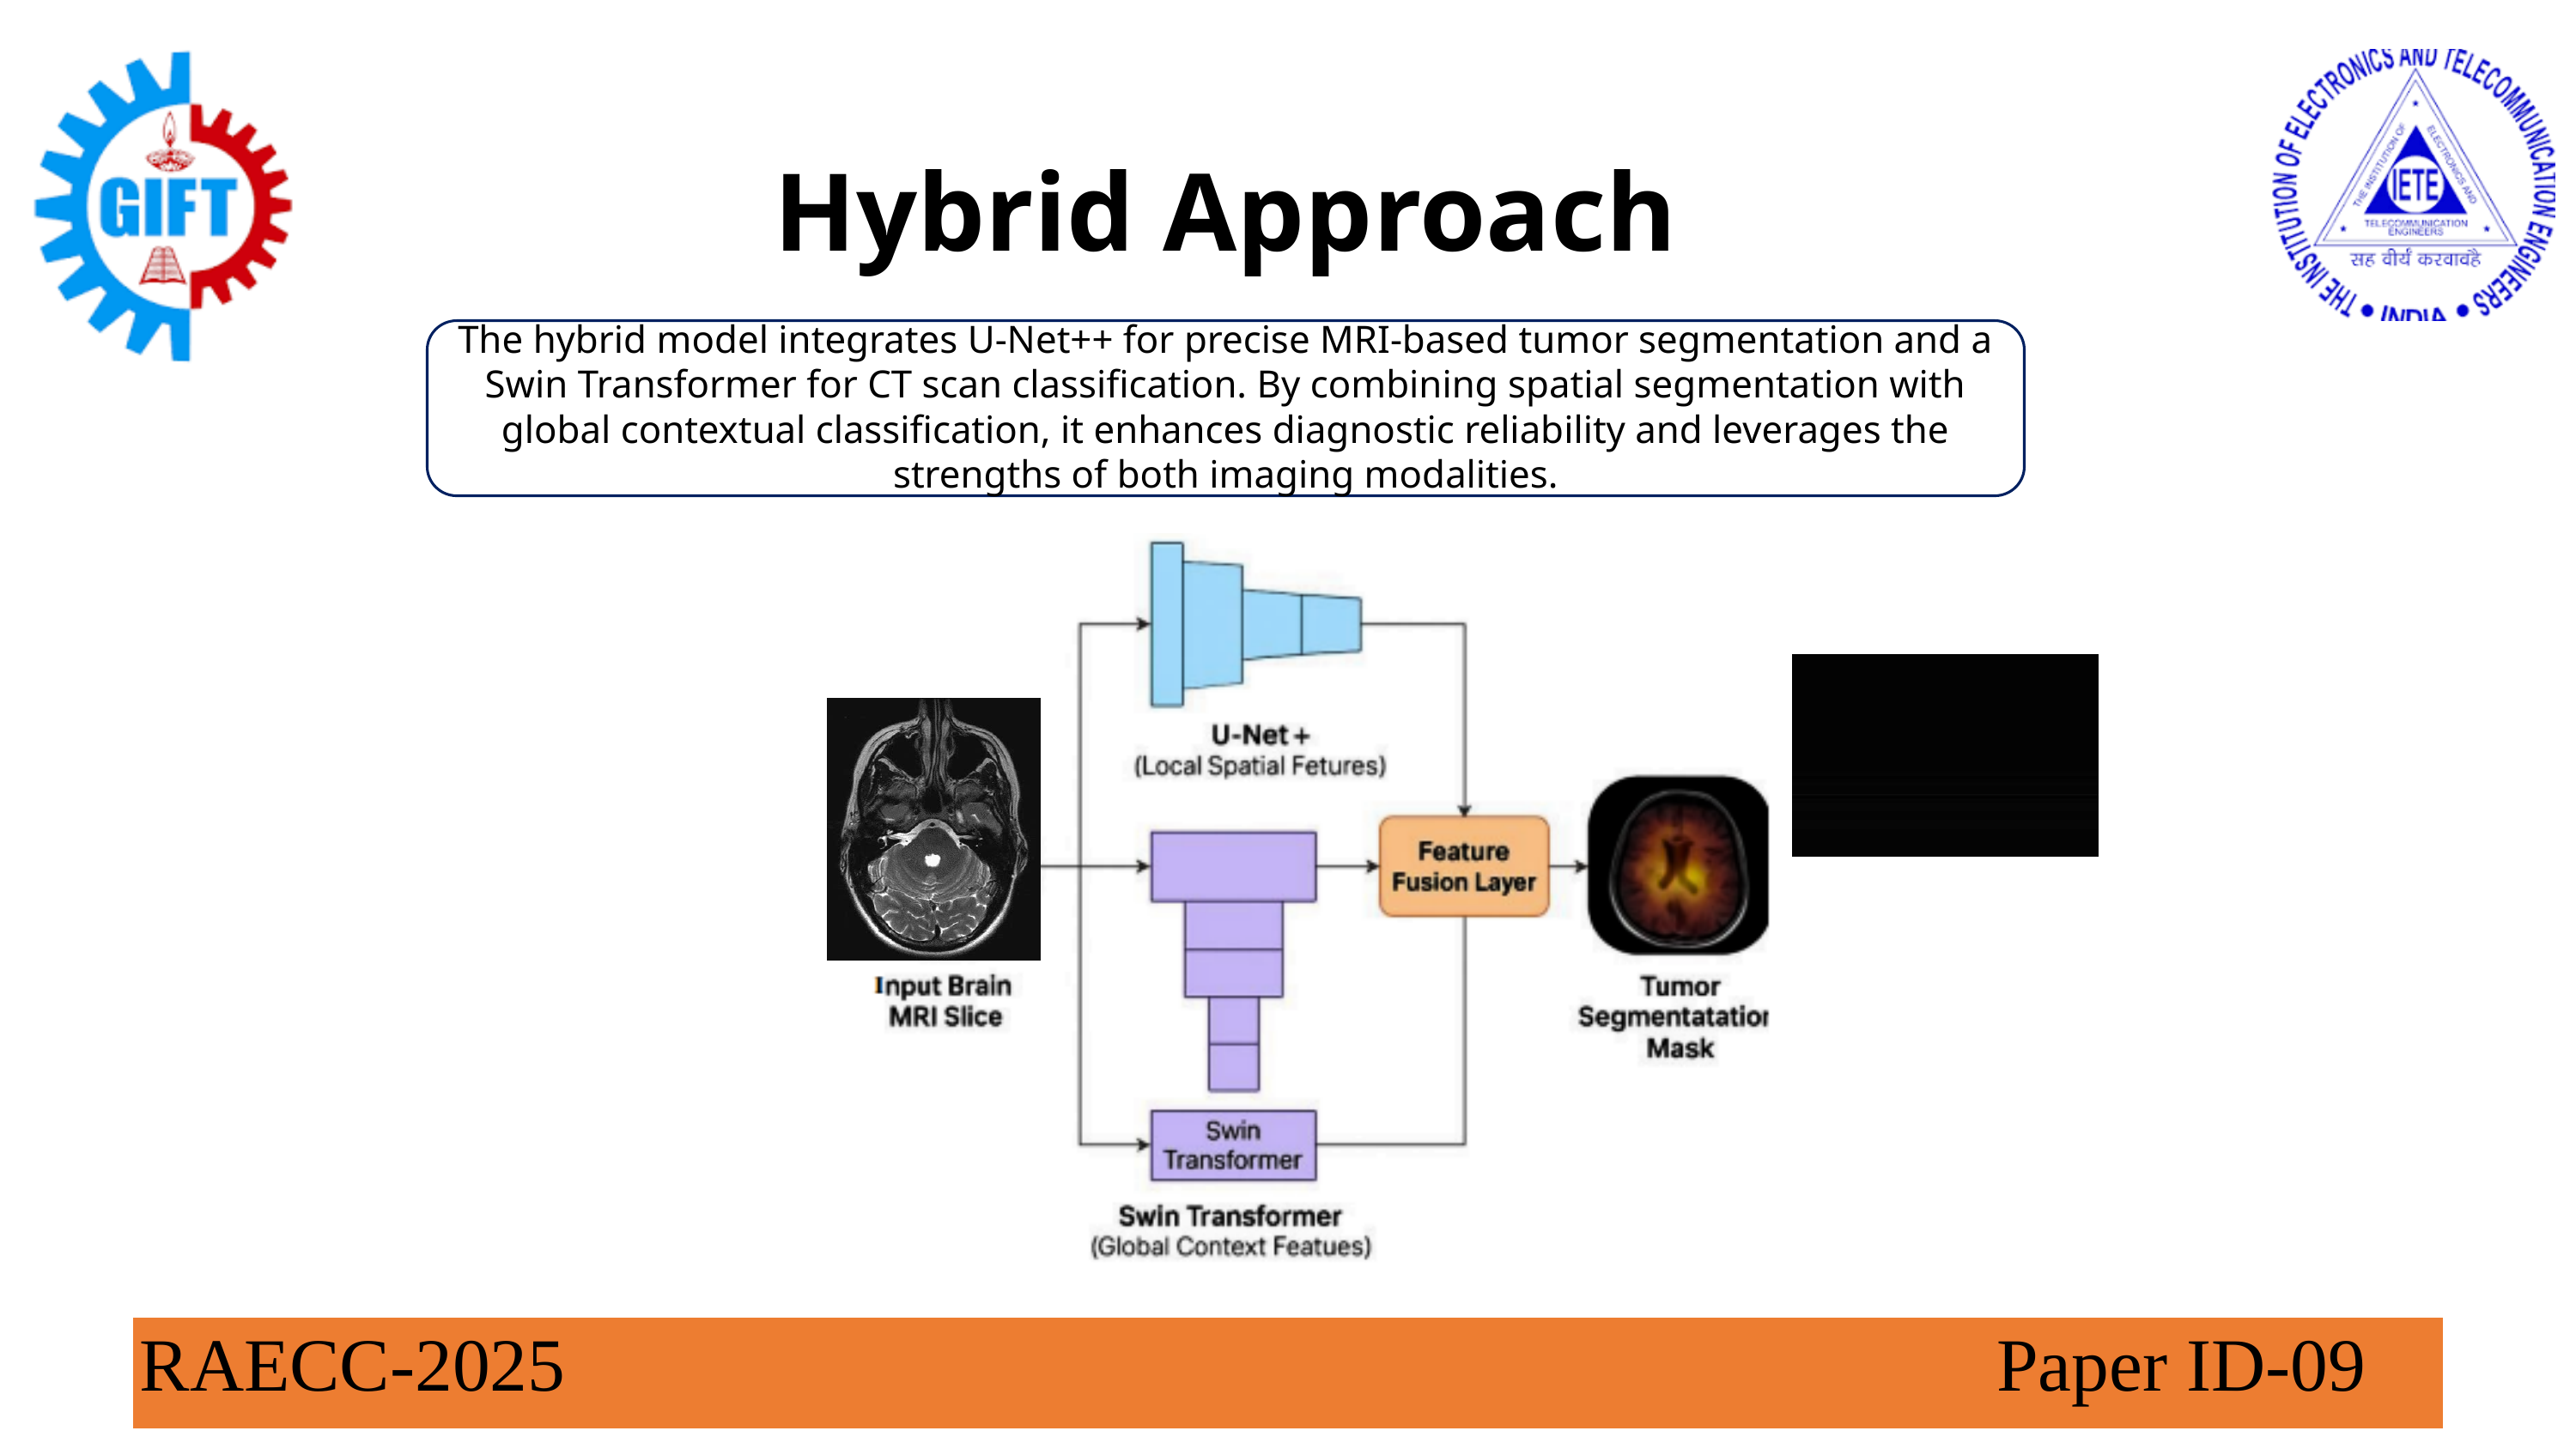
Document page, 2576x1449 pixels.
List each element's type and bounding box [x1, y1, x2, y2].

picture [1792, 654, 2099, 857]
text_box [826, 697, 1042, 961]
text_box [132, 1318, 2444, 1429]
text_box [259, 97, 2192, 273]
text_box [1535, 705, 1844, 910]
text_box [425, 318, 2026, 498]
text_box [766, 533, 1876, 1282]
text_box [21, 49, 305, 372]
text_box [2271, 49, 2555, 321]
